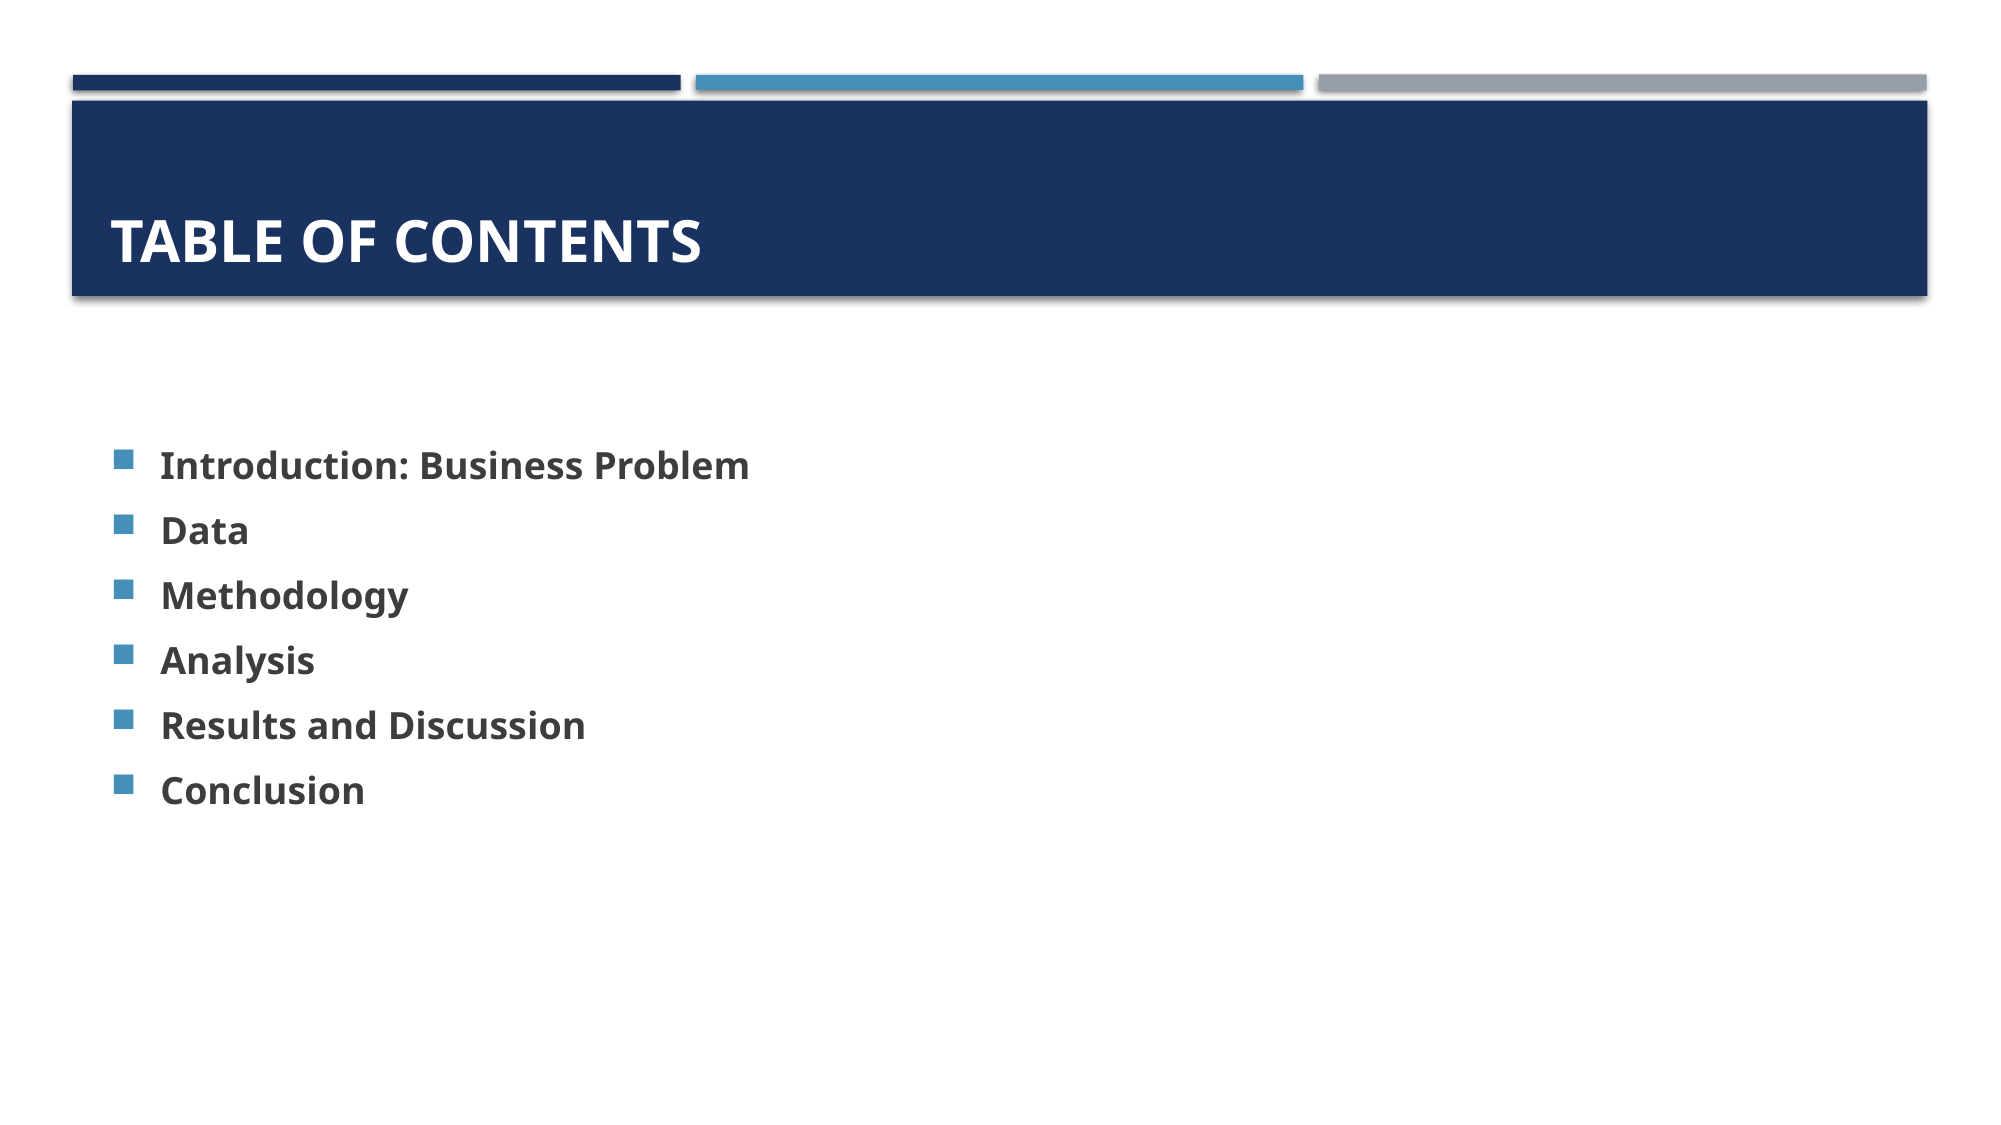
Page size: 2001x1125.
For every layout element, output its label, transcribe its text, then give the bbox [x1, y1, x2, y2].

list Introduction: Business Problem Data Methodology Analysis Results and Discussion Conclusion [95, 357, 1905, 962]
title Table of contents [95, 115, 1905, 282]
